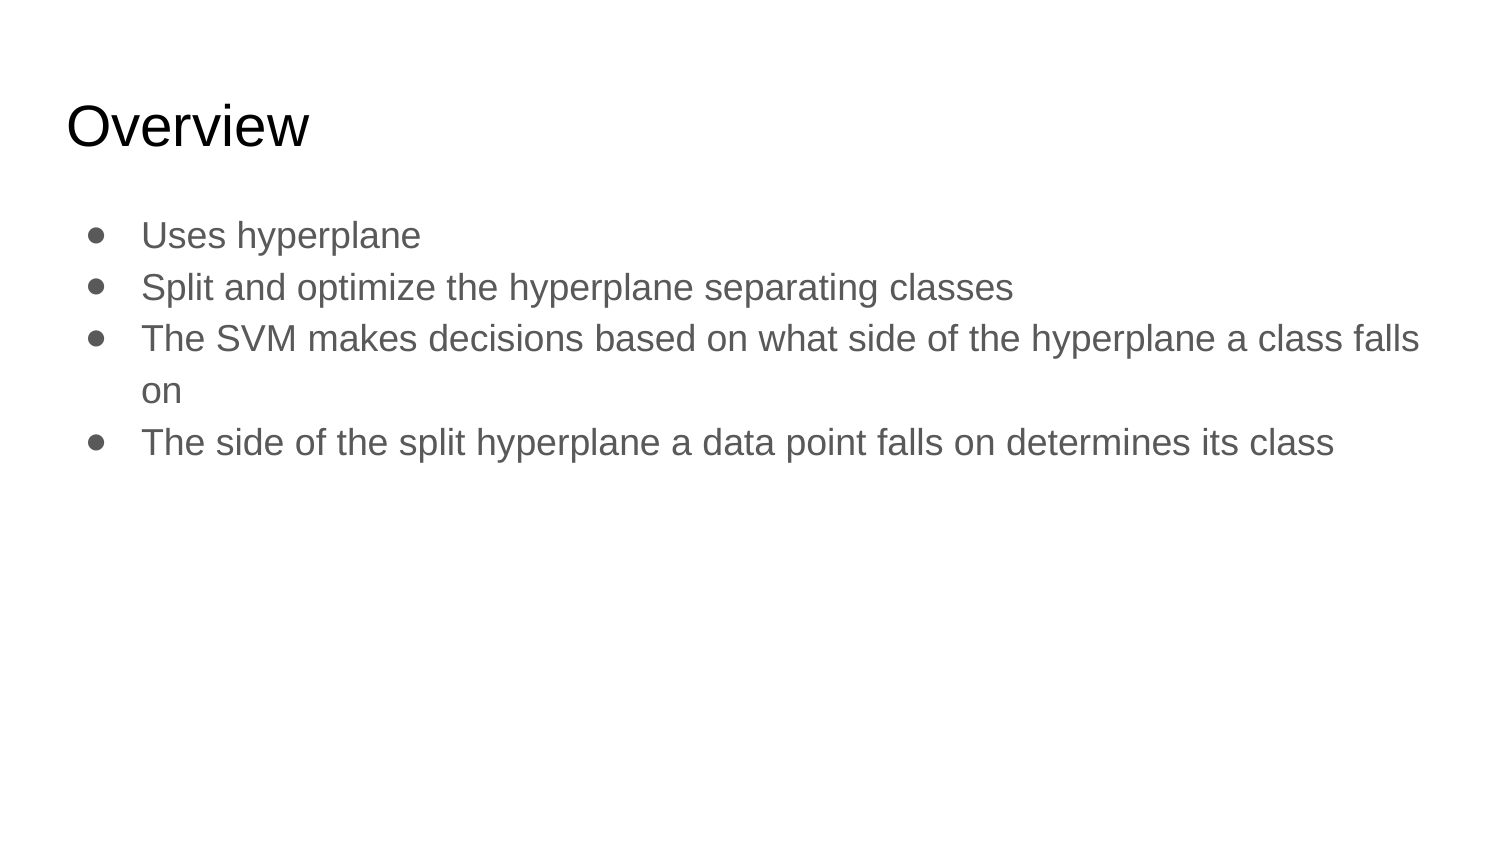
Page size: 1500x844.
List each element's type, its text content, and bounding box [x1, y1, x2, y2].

list Uses hyperplane Split and optimize the hyperplane separating classes The SVM makes decisions based on what side of the hyperplane a class falls on The side of the split hyperplane a data point falls on determines its class [51, 189, 1449, 750]
title Overview [51, 72, 1449, 167]
